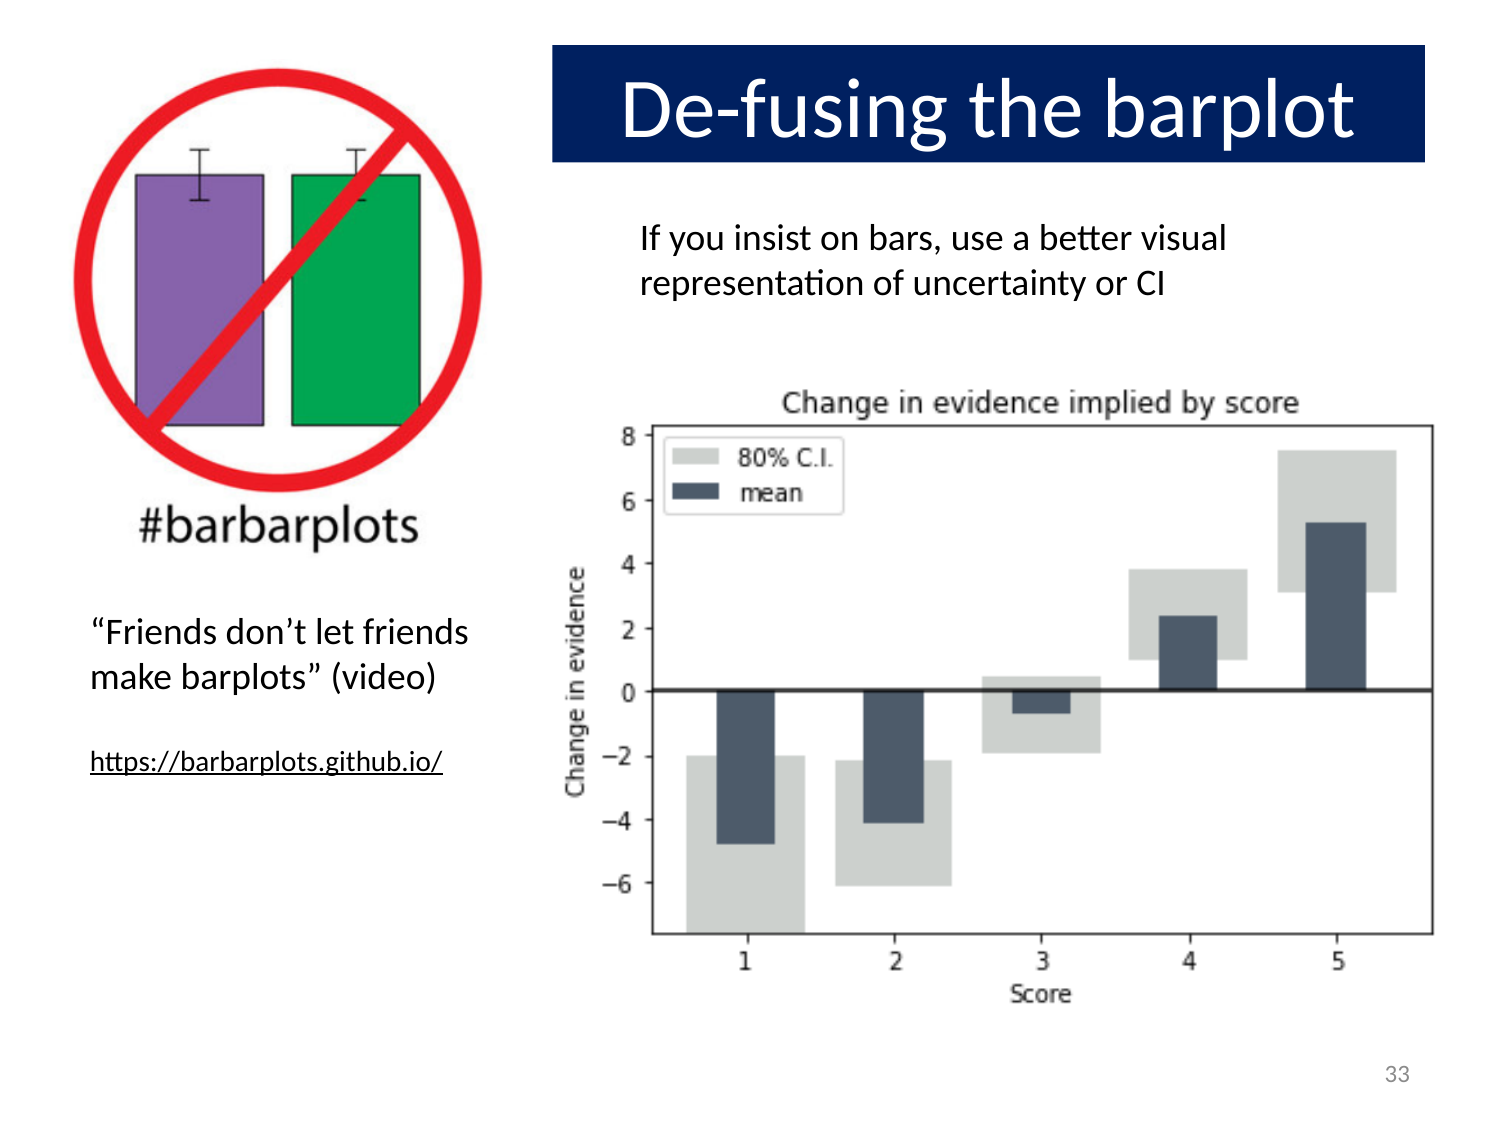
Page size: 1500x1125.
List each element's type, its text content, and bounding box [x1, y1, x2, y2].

slide_number 33 [1074, 1042, 1425, 1103]
picture [552, 374, 1447, 1023]
picture [64, 59, 493, 563]
text_box If you insist on bars, use a better visual representation of uncertainty or CI [624, 205, 1400, 311]
title De-fusing the barplot [552, 45, 1425, 163]
text_box “Friends don’t let friends make barplots” (video) https://barbarplots.github.io/ [75, 599, 488, 785]
